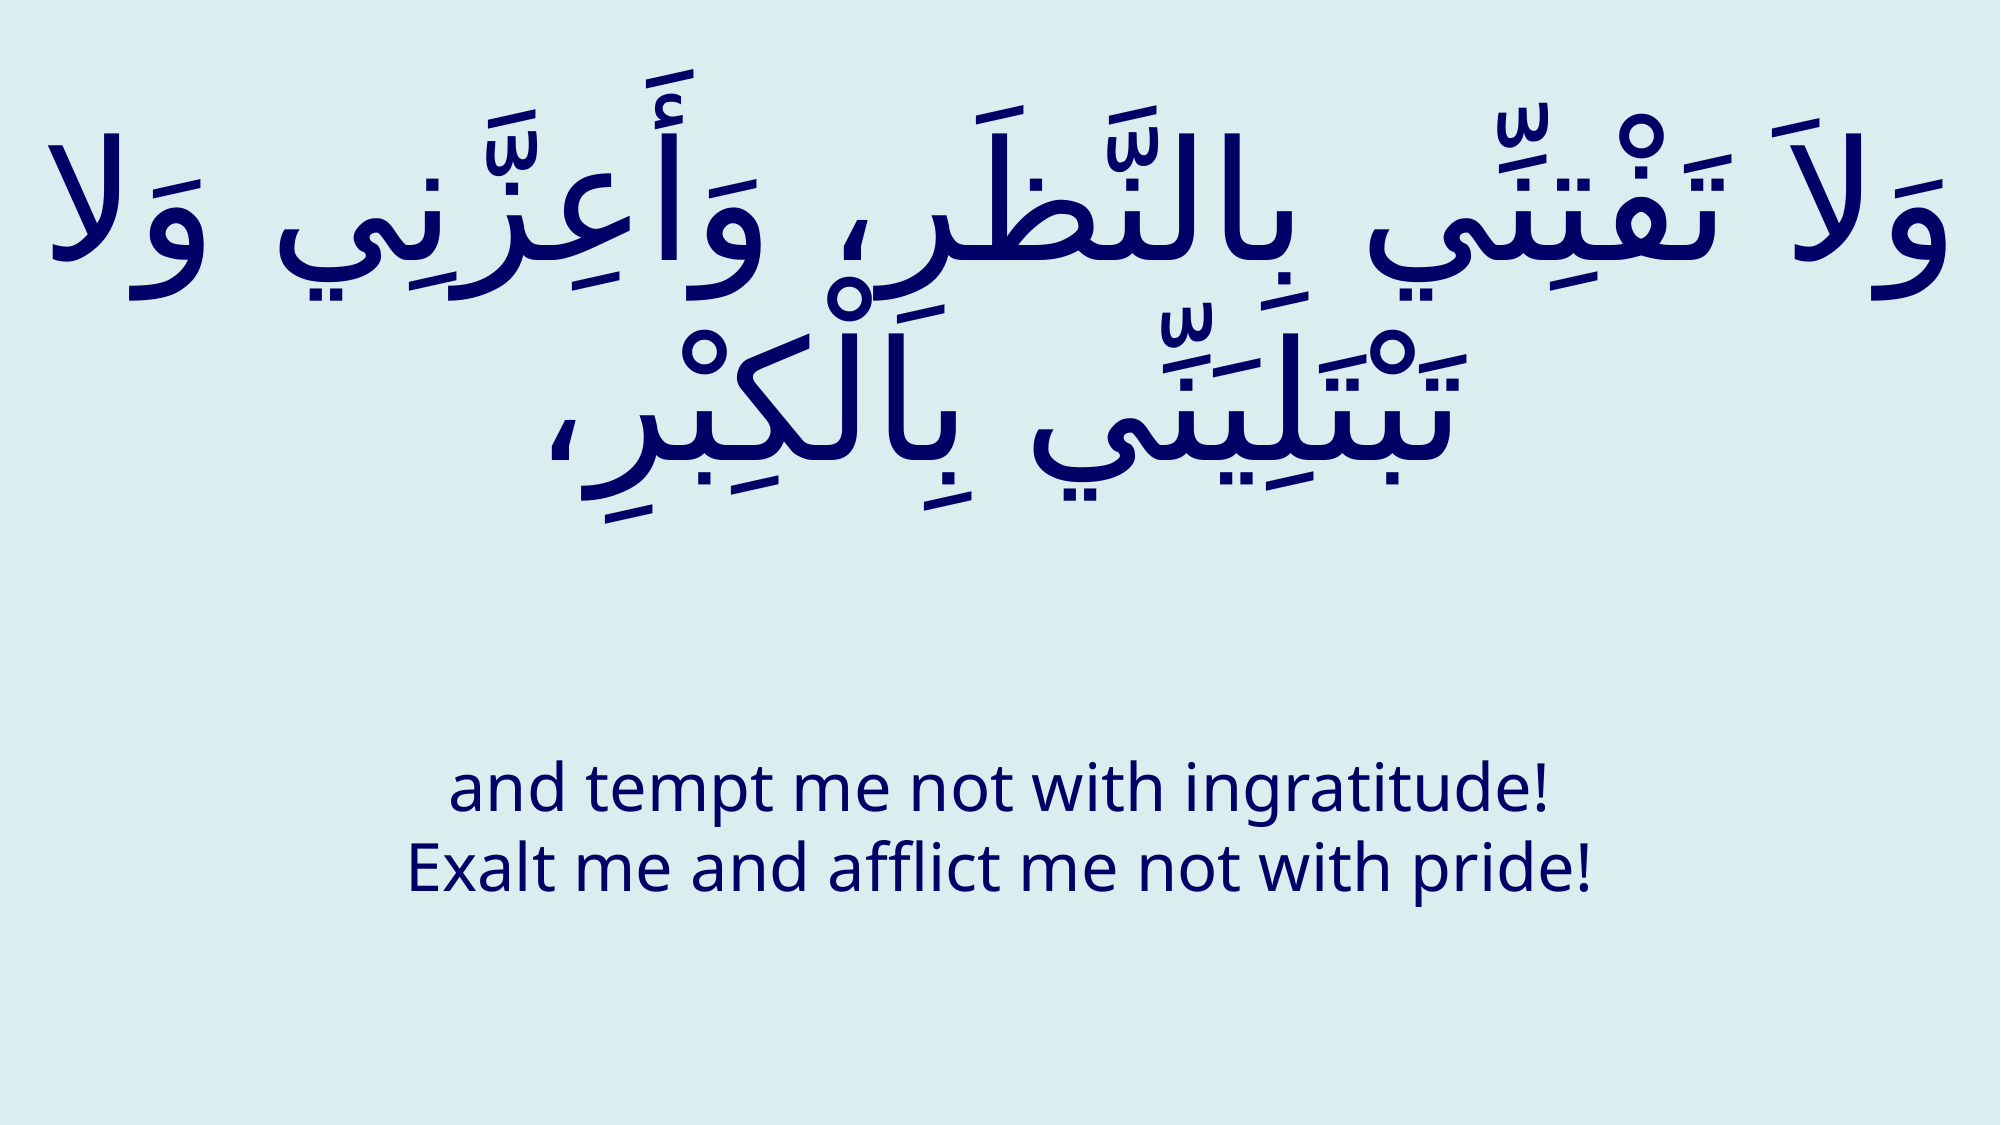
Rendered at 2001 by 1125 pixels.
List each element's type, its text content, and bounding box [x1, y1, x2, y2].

title وَلاَ تَفْتِنِّي بِالنَّظَرِ، وَأَعِزَّنِي وَلا تَبْتَلِيَنِّي بِالْكِبْرِ، [0, 200, 2000, 388]
list and tempt me not with ingratitude! Exalt me and afflict me not with pride! [356, 737, 1644, 1050]
